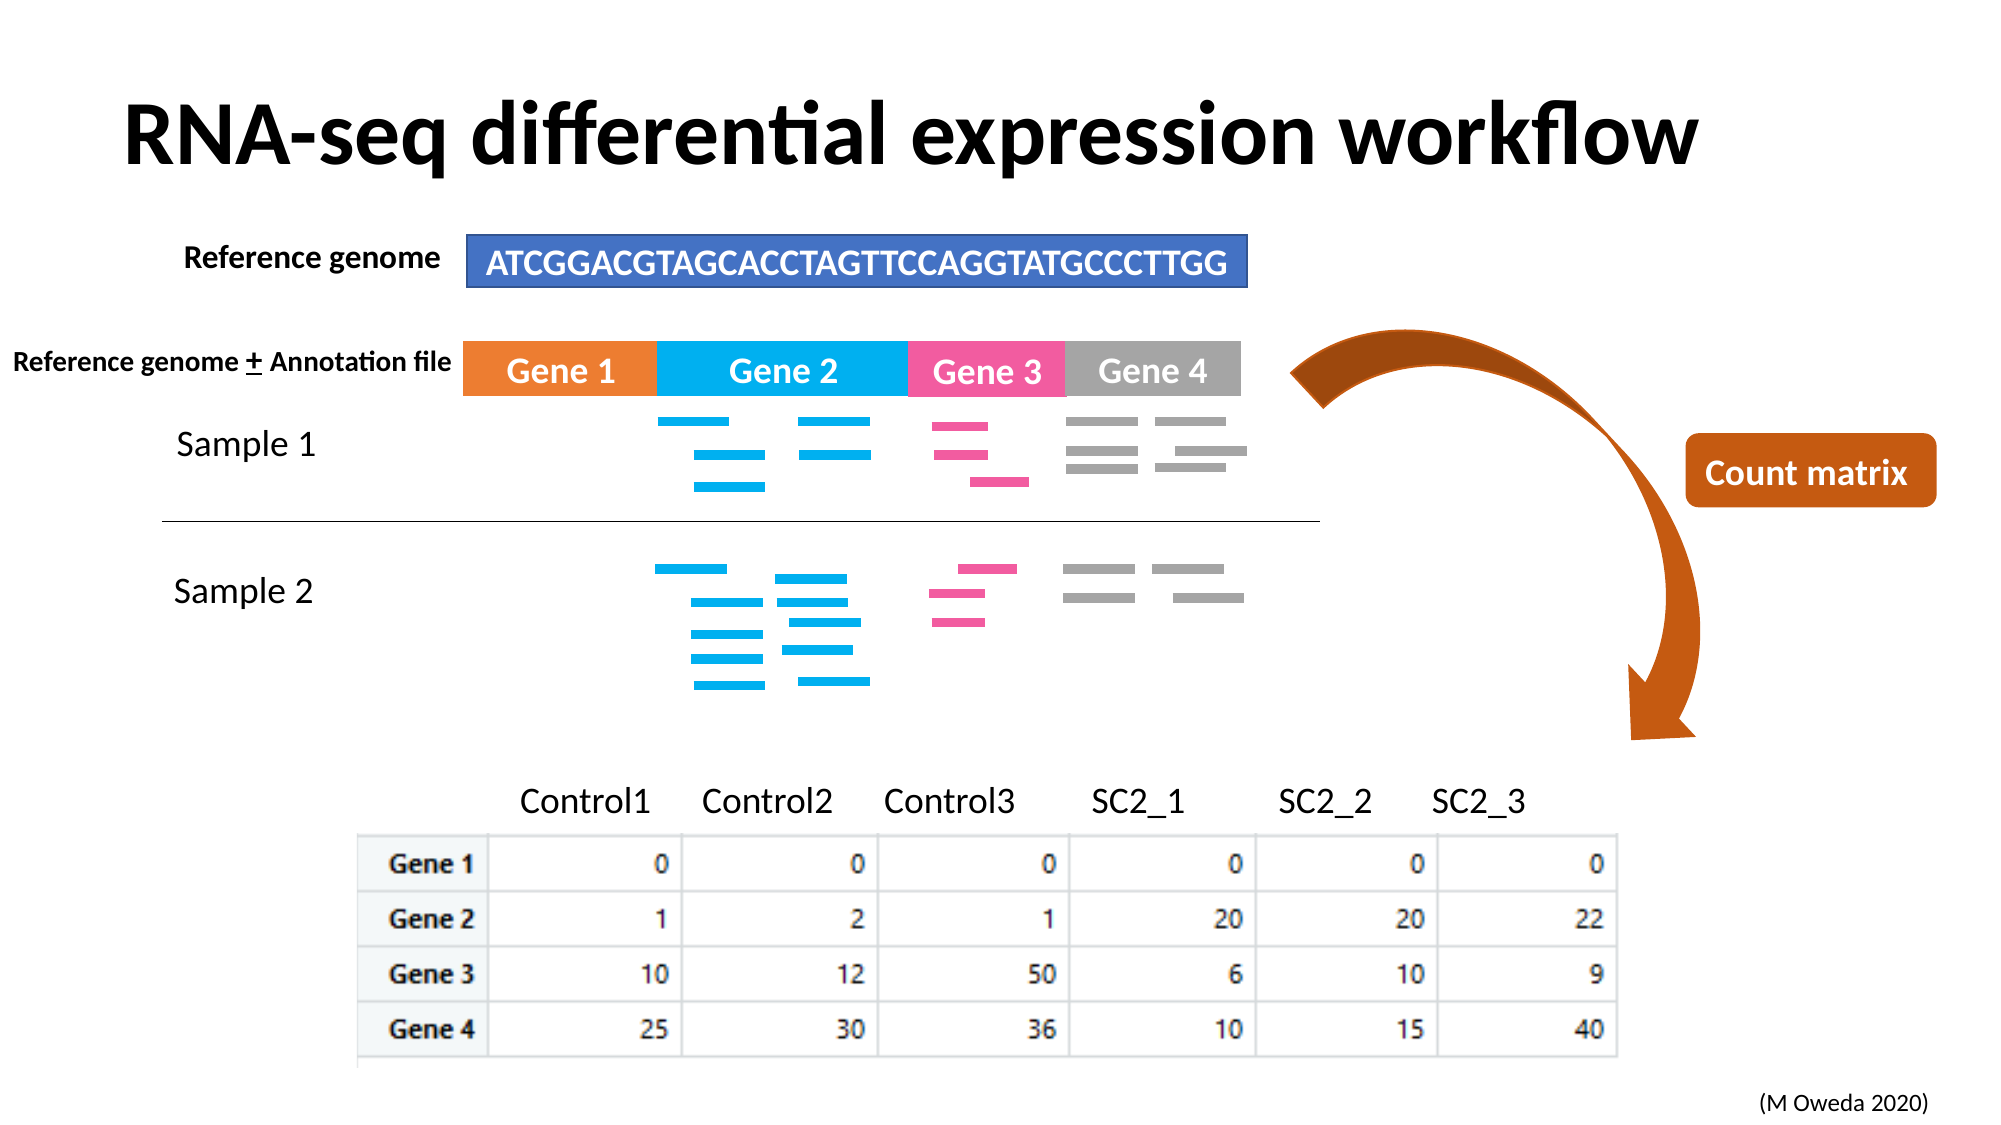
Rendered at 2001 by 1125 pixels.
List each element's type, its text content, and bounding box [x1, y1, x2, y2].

text_box Control1 Control2 Control3 SC2_1 SC2_2 SC2_3 [505, 768, 1635, 918]
text_box (M Oweda 2020) [1744, 1079, 2000, 1125]
text_box Count matrix [1685, 433, 1937, 508]
picture [356, 833, 1626, 1068]
text_box RNA-seq differential expression workflow [84, 65, 1832, 191]
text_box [0, 228, 1320, 686]
text_box [1320, 329, 1701, 741]
